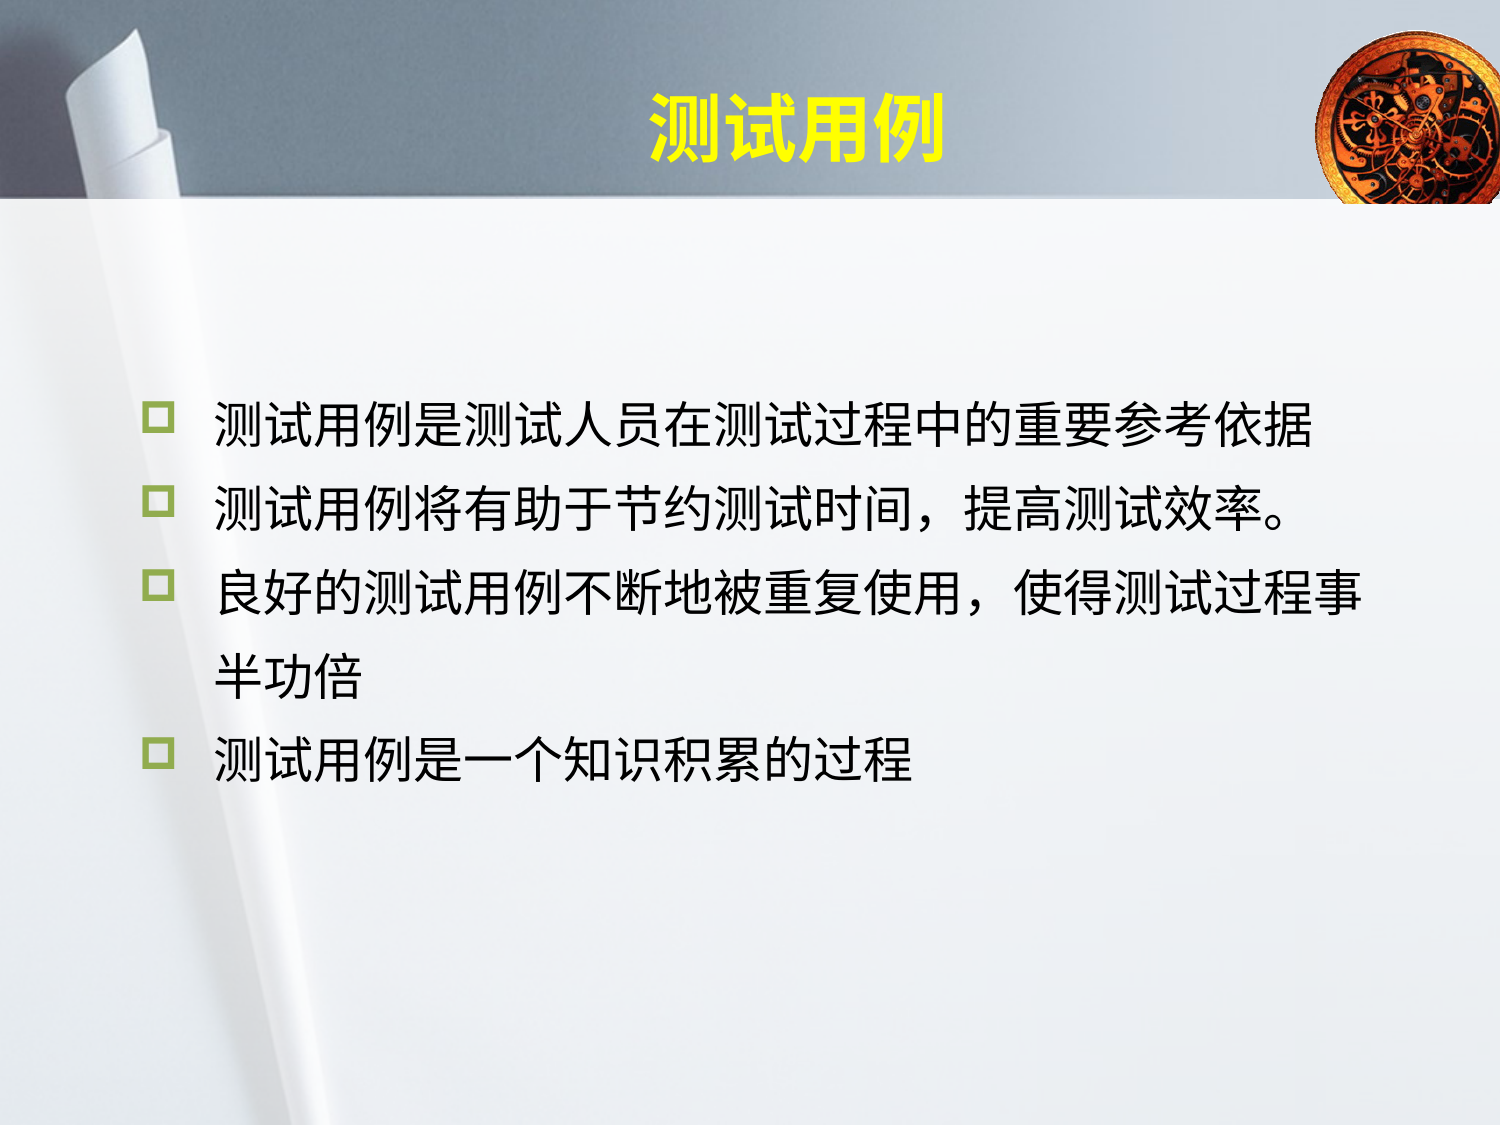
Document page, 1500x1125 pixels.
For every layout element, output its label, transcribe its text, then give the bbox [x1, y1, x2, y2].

text_box 测试用例是测试人员在测试过程中的重要参考依据 测试用例将有助于节约测试时间，提高测试效率。 良好的测试用例不断地被重复使用，使得测试过程事半功倍 测试用例是一个知识积累的过程 [123, 361, 1424, 797]
title 测试用例 [300, 54, 1294, 164]
picture [0, 0, 1500, 204]
